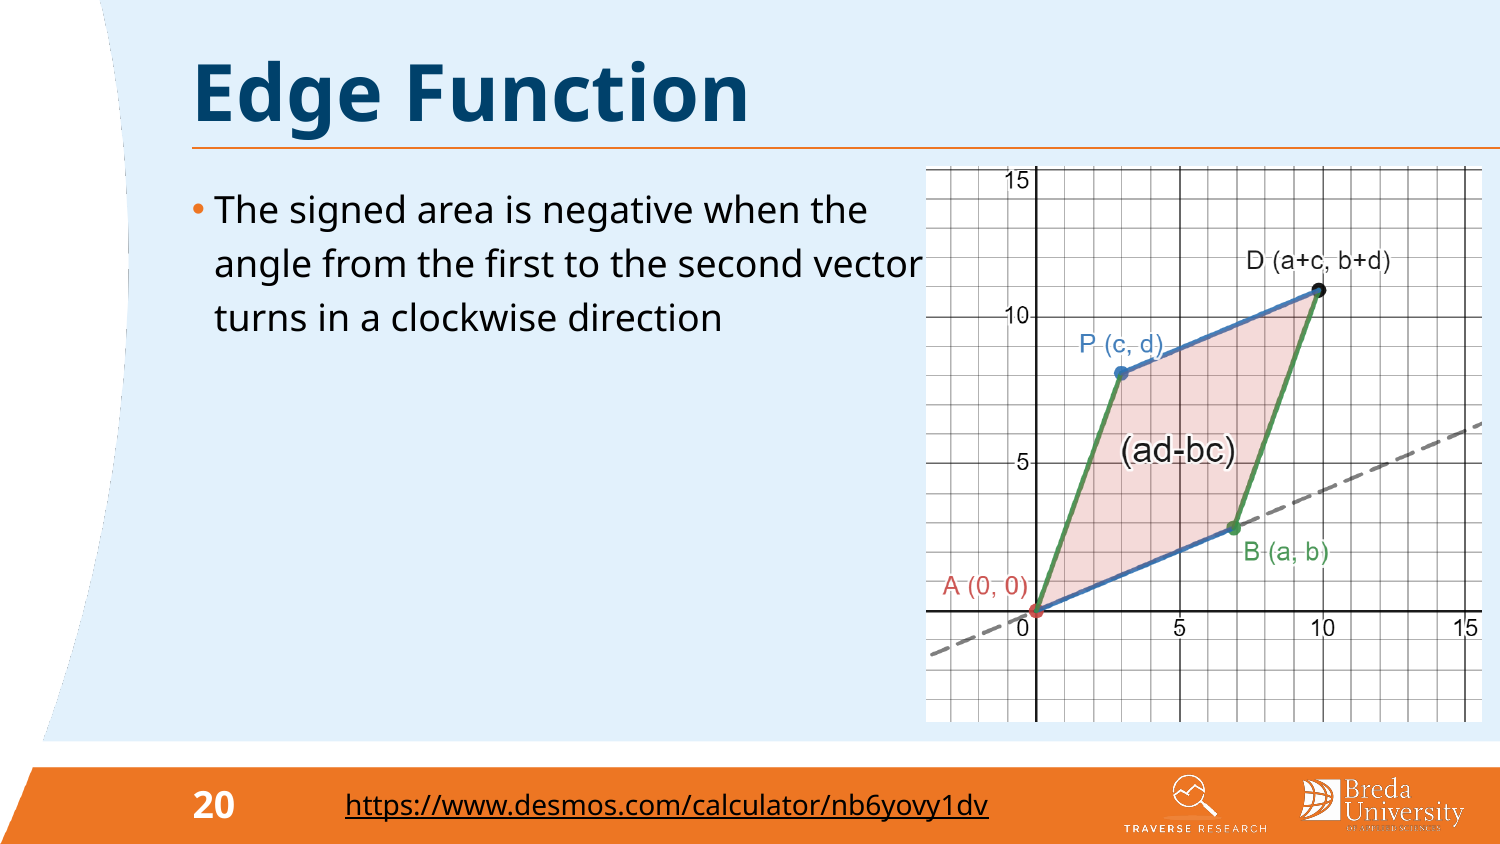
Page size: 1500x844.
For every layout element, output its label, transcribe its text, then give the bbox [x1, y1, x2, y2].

text_box https://www.desmos.com/calculator/nb6yovy1dv [330, 779, 1081, 833]
slide_number 20 [177, 773, 351, 819]
list The signed area is negative when the angle from the first to the second vector turns in a clockwise direction [191, 176, 926, 312]
picture [0, 0, 1500, 844]
title Edge Function [191, 3, 1341, 138]
